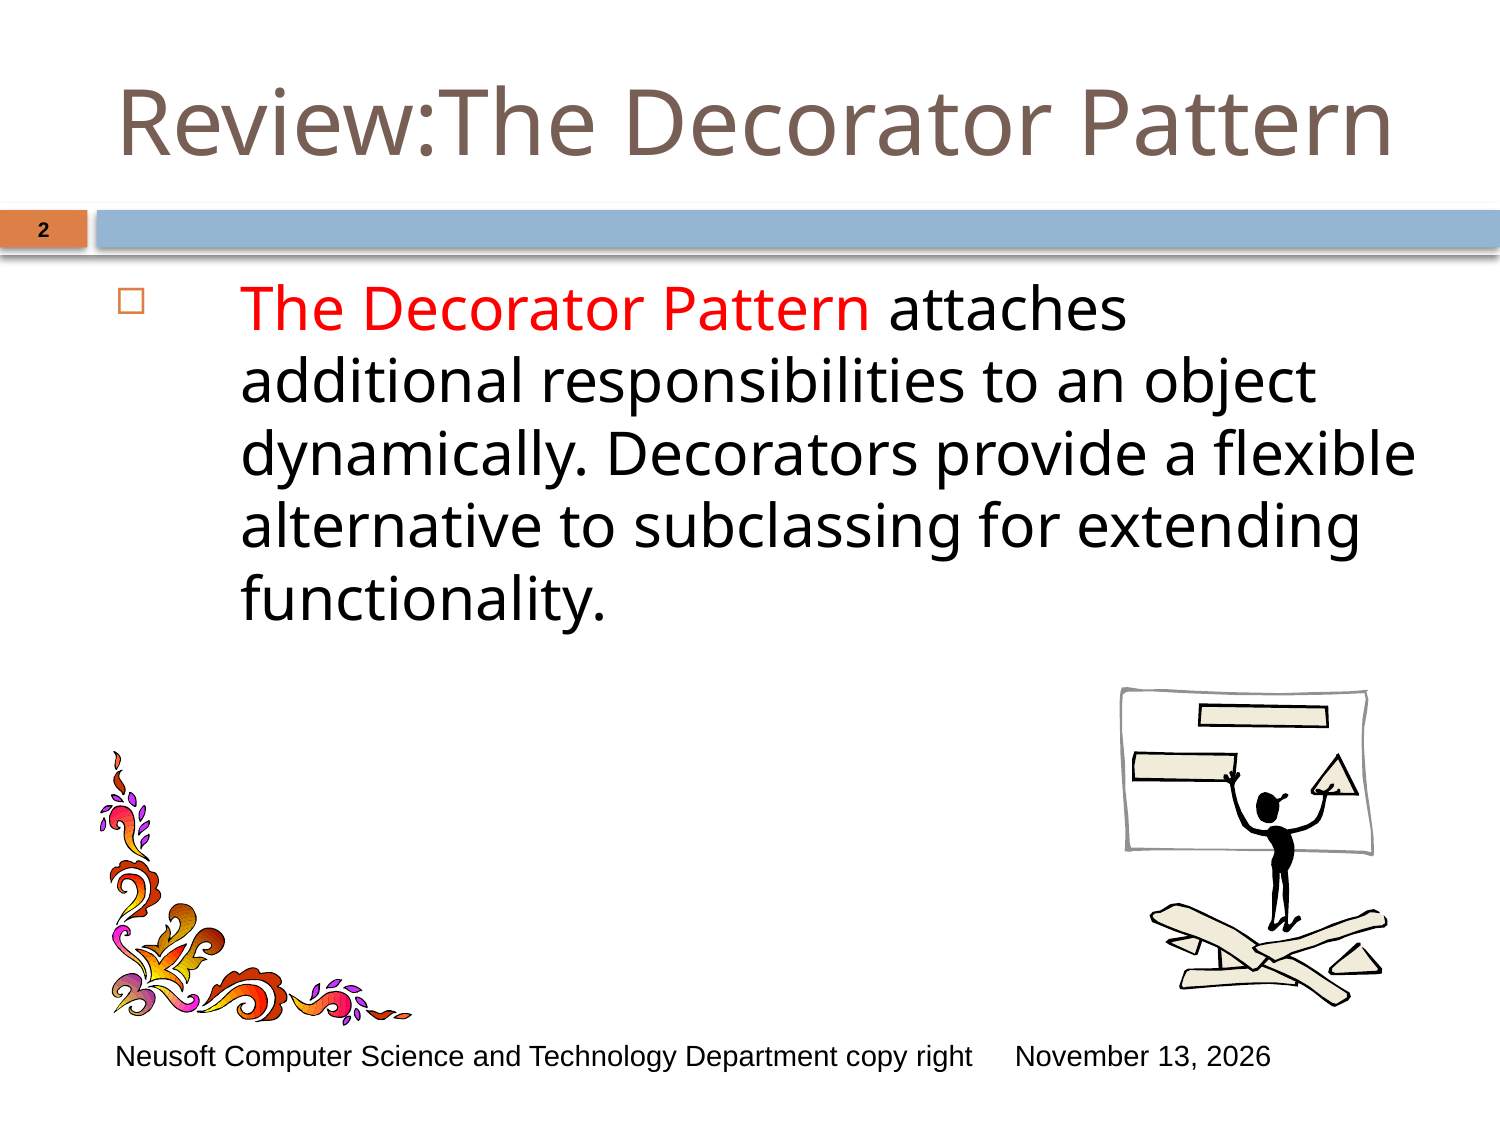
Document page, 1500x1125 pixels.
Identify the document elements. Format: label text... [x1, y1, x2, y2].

slide_number 2 [0, 208, 88, 249]
picture [1119, 687, 1388, 1007]
list The Decorator Pattern attaches additional responsibilities to an object dynamically. Decorators provide a flexible alternative to subclassing for extending functionality. [100, 262, 1438, 1005]
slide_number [999, 1025, 1438, 1085]
footer Neusoft Computer Science and Technology Department copy right [99, 1024, 990, 1085]
picture [99, 750, 413, 1026]
title Review:The Decorator Pattern [100, 37, 1438, 200]
